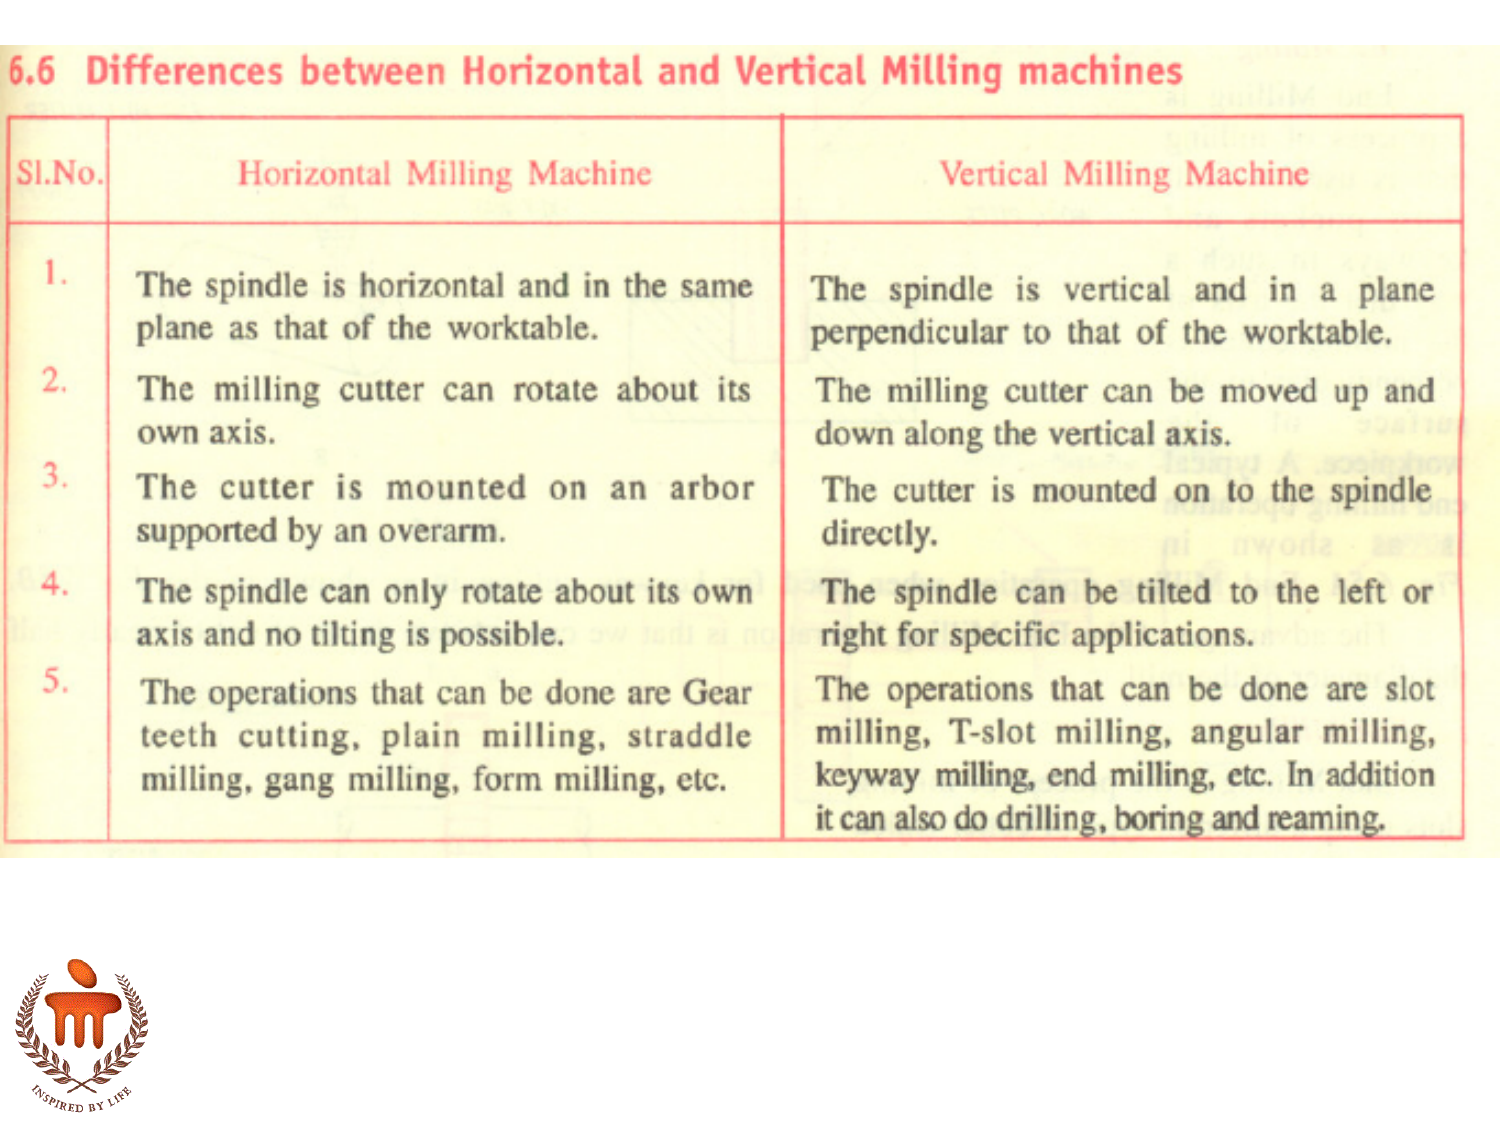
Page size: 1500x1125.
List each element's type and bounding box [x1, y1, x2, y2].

list [0, 44, 1500, 858]
picture [0, 952, 157, 1118]
